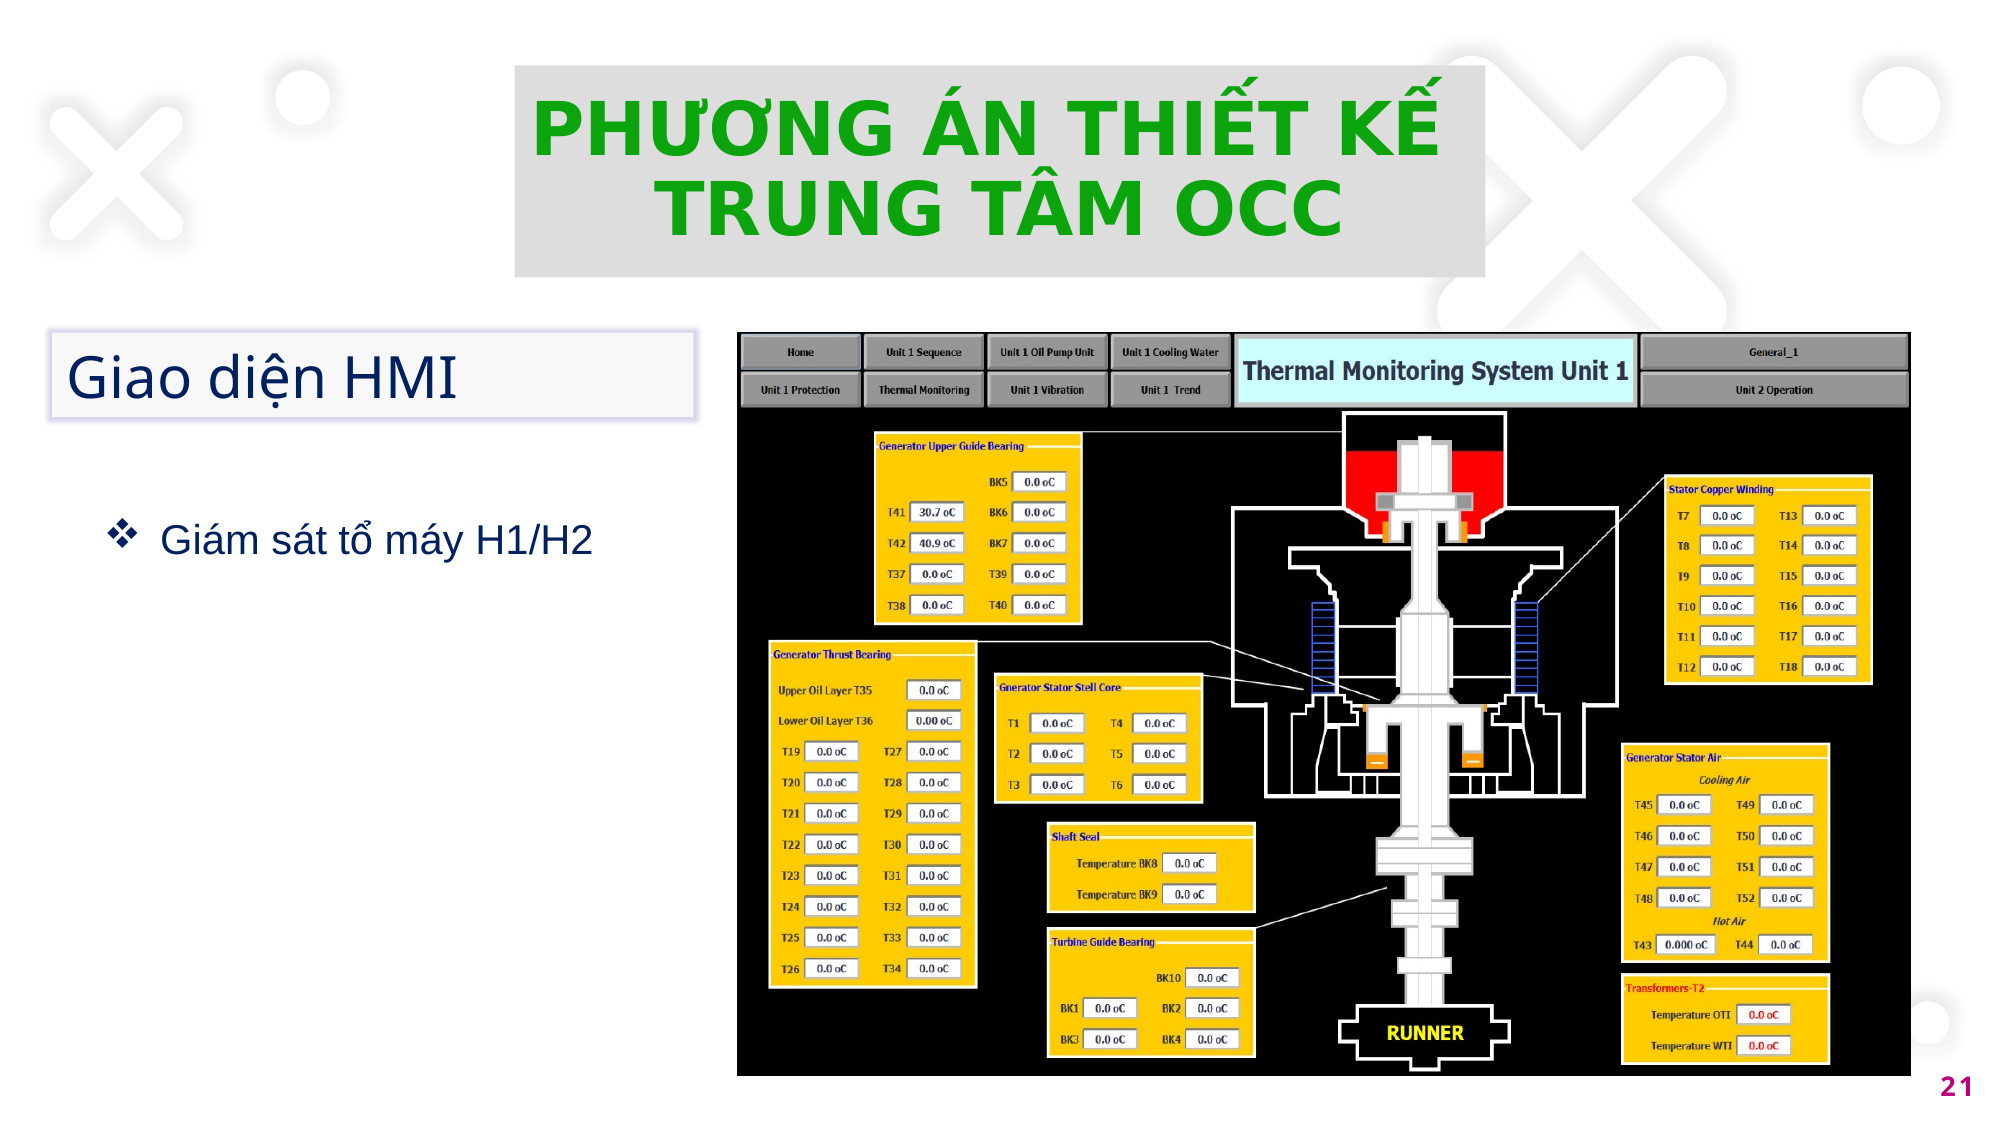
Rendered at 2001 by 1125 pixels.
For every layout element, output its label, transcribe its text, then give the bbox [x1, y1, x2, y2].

text_box Giao diện HMI [52, 332, 694, 418]
text_box 21 [1902, 1049, 1990, 1125]
text_box Giám sát tổ máy H1/H2 [89, 480, 609, 571]
picture [737, 332, 1911, 1076]
title PHƯƠNG ÁN THIẾT KẾ TRUNG TÂM OCC [514, 65, 1486, 278]
